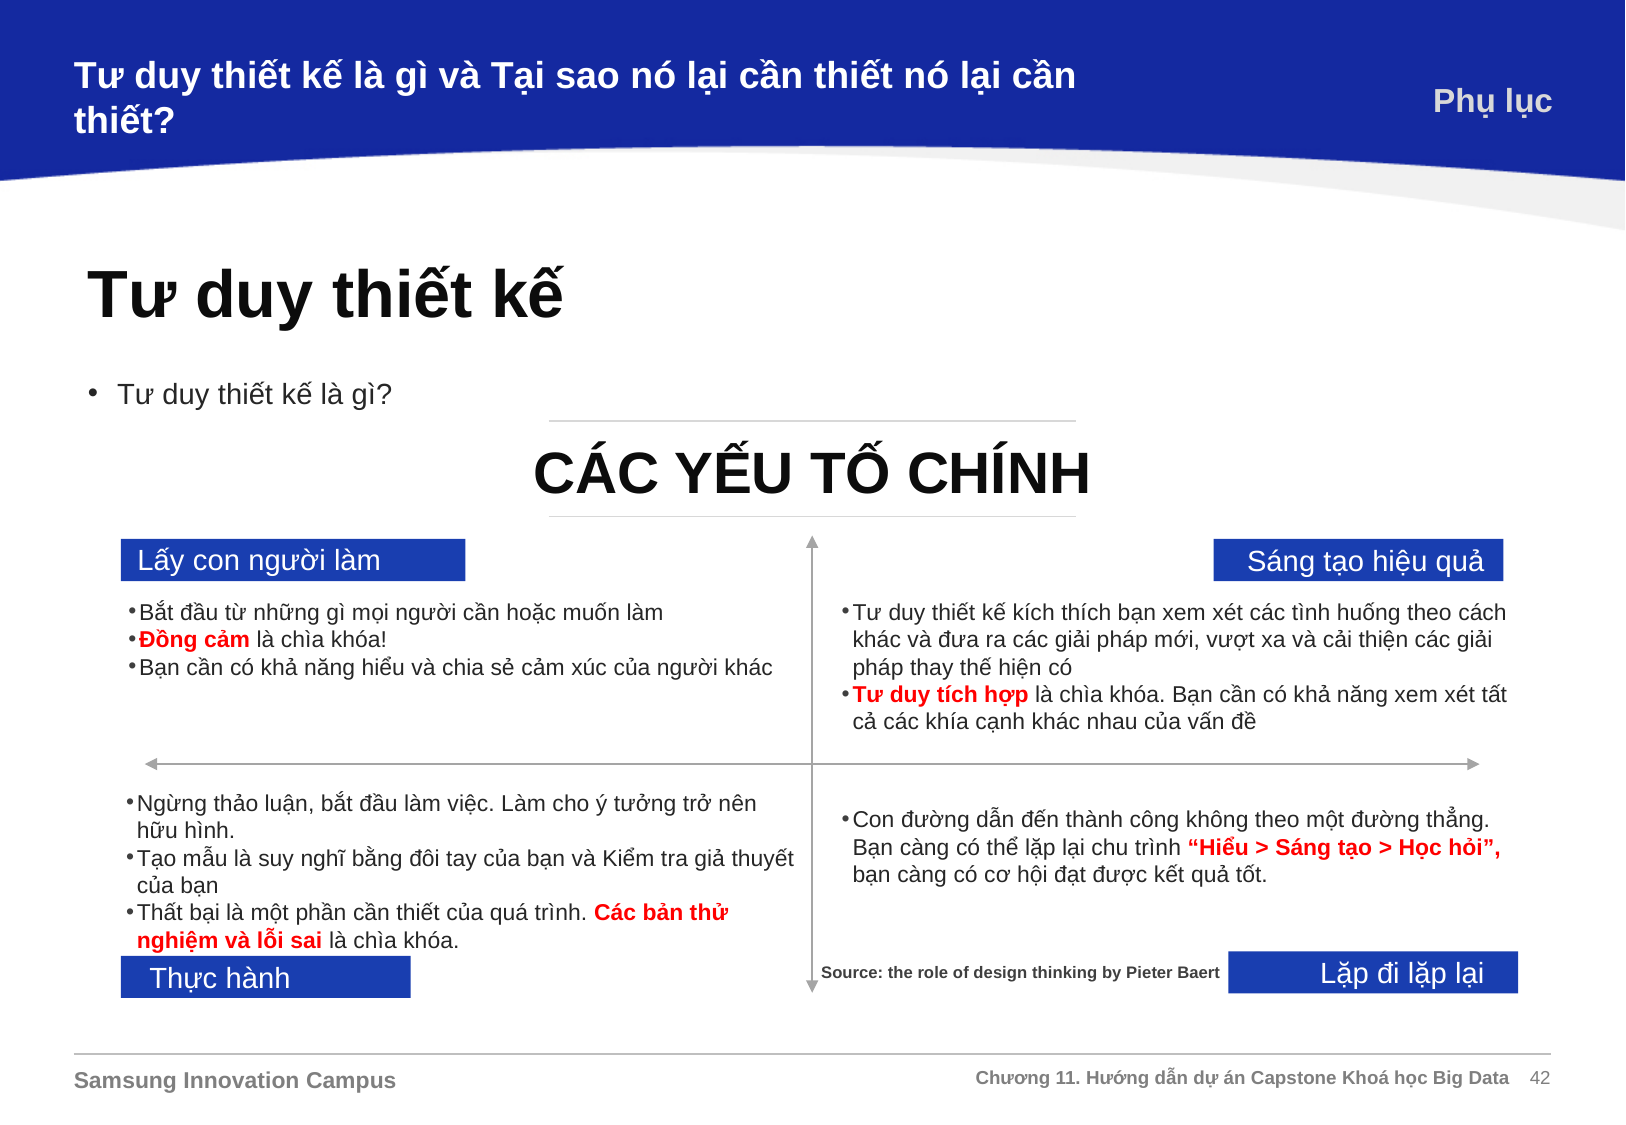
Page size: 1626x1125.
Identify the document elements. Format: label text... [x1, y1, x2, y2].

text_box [120, 535, 1543, 999]
list Tư duy thiết kế là gì? [87, 365, 1531, 516]
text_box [509, 420, 1115, 517]
list Tư duy thiết kế là gì và Tại sao nó lại cần thiết nó lại cần thiết? [73, 73, 1148, 119]
list Tư duy thiết kế [87, 249, 1531, 331]
list Phụ lục [1336, 79, 1554, 120]
picture [0, 0, 1625, 1125]
